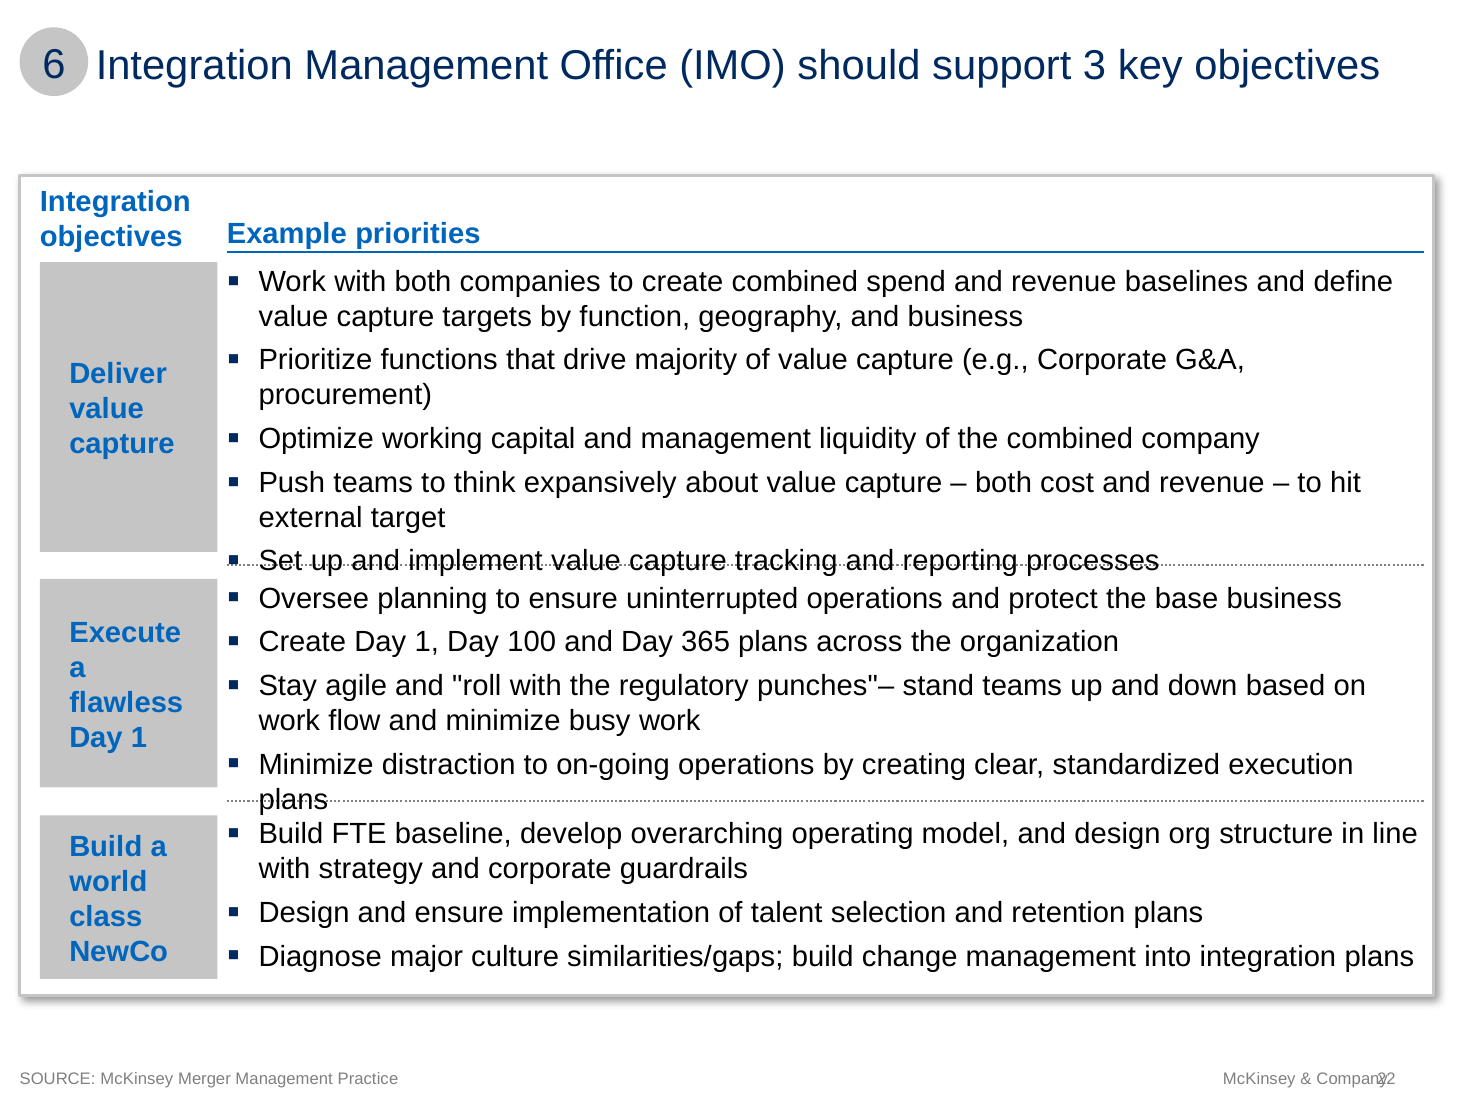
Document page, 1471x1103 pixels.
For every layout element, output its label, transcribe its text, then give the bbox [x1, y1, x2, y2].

text_box Execute a flawless Day 1 [39, 578, 218, 788]
text_box Work with both companies to create combined spend and revenue baselines and define value capture targets by function, geography, and business Prioritize functions that drive majority of value capture (e.g., Corporate G&A, procurement) Optimize working capital and management liquidity of the combined company Push teams to think expansively about value capture – both cost and revenue – to hit external target Set up and implement value capture tracking and reporting processes [226, 262, 1424, 565]
text_box Oversee planning to ensure uninterrupted operations and protect the base business Create Day 1, Day 100 and Day 365 plans across the organization Stay agile and "roll with the regulatory punches"– stand teams up and down based on work flow and minimize busy work Minimize distraction to on-going operations by creating clear, standardized execution plans [226, 578, 1424, 800]
text_box Integration objectives [39, 222, 218, 252]
text_box 6 [17, 25, 91, 99]
text_box Build a world class NewCo [39, 815, 218, 979]
title Integration Management Office (IMO) should support 3 key objectives [19, 37, 1434, 222]
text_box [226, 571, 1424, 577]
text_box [226, 213, 1424, 253]
text_box Oversee planning to ensure uninterrupted operations and protect the base business Create Day 1, Day 100 and Day 365 plans across the organization Stay agile and "roll with the regulatory punches"– stand teams up and down based on work flow and minimize busy work Minimize distraction to on-going operations by creating clear, standardized execution plans [226, 806, 1424, 814]
text_box [17, 173, 1435, 998]
text_box Build FTE baseline, develop overarching operating model, and design org structure in line with strategy and corporate guardrails Design and ensure implementation of talent selection and retention plans Diagnose major culture similarities/gaps; build change management into integration plans [226, 814, 1424, 972]
text_box SOURCE: McKinsey Merger Management Practice [19, 1067, 1201, 1088]
text_box Deliver value capture [39, 262, 218, 552]
